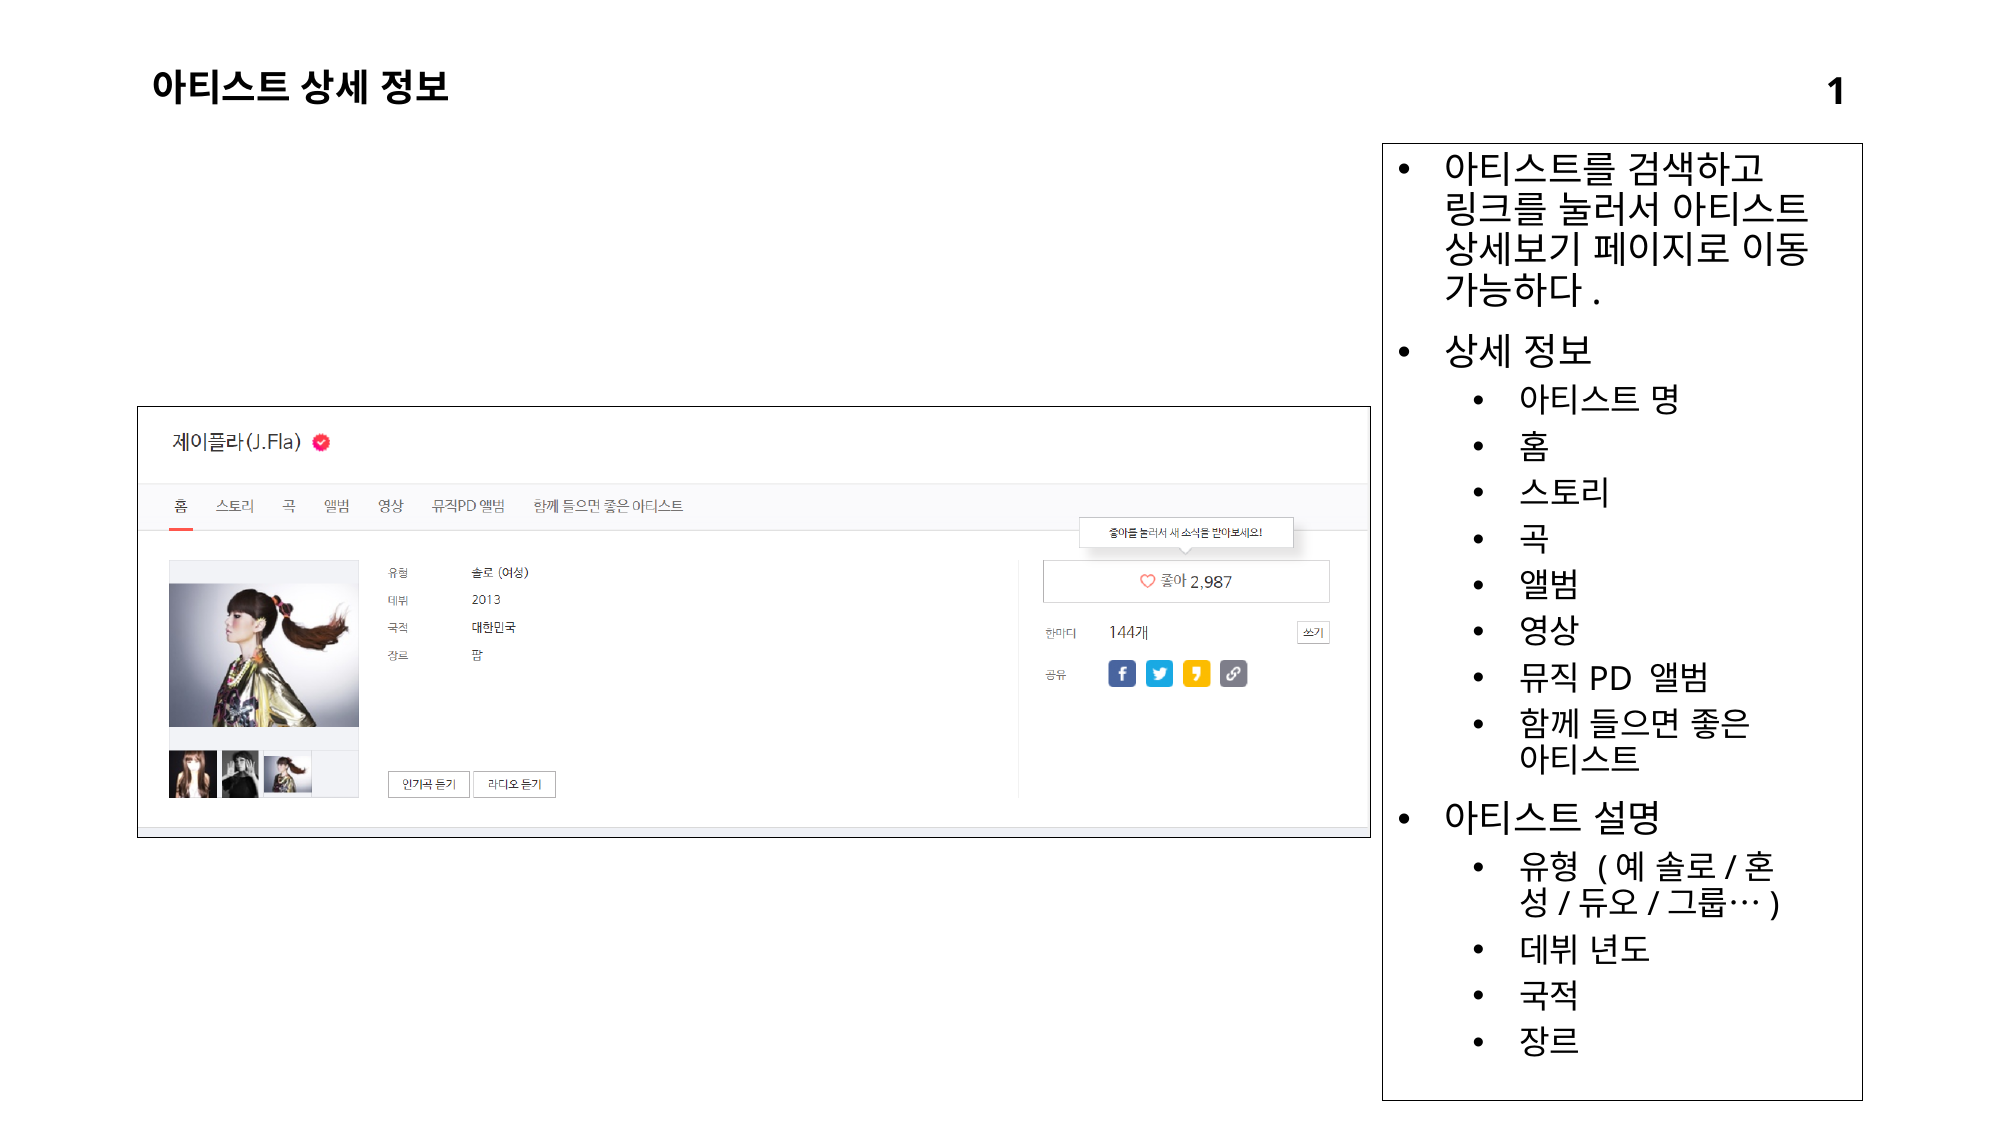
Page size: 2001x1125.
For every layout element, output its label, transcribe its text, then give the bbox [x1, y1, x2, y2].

list 1 [999, 59, 1863, 120]
title 아티스트 상세 정보 [137, 59, 999, 120]
list 아티스트를 검색하고 링크를 눌러서 아티스트 상세보기 페이지로 이동 가능하다. 상세 정보 아티스트 명 홈 스토리 곡 앨범 영상 뮤직PD 앨범 함께 들으면 좋은 아티스트 아티스트 설명 유형 (예 솔로/혼성/듀오/그룹…) 데뷔 년도 국적 장르 [1382, 143, 1863, 1101]
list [137, 406, 1371, 838]
